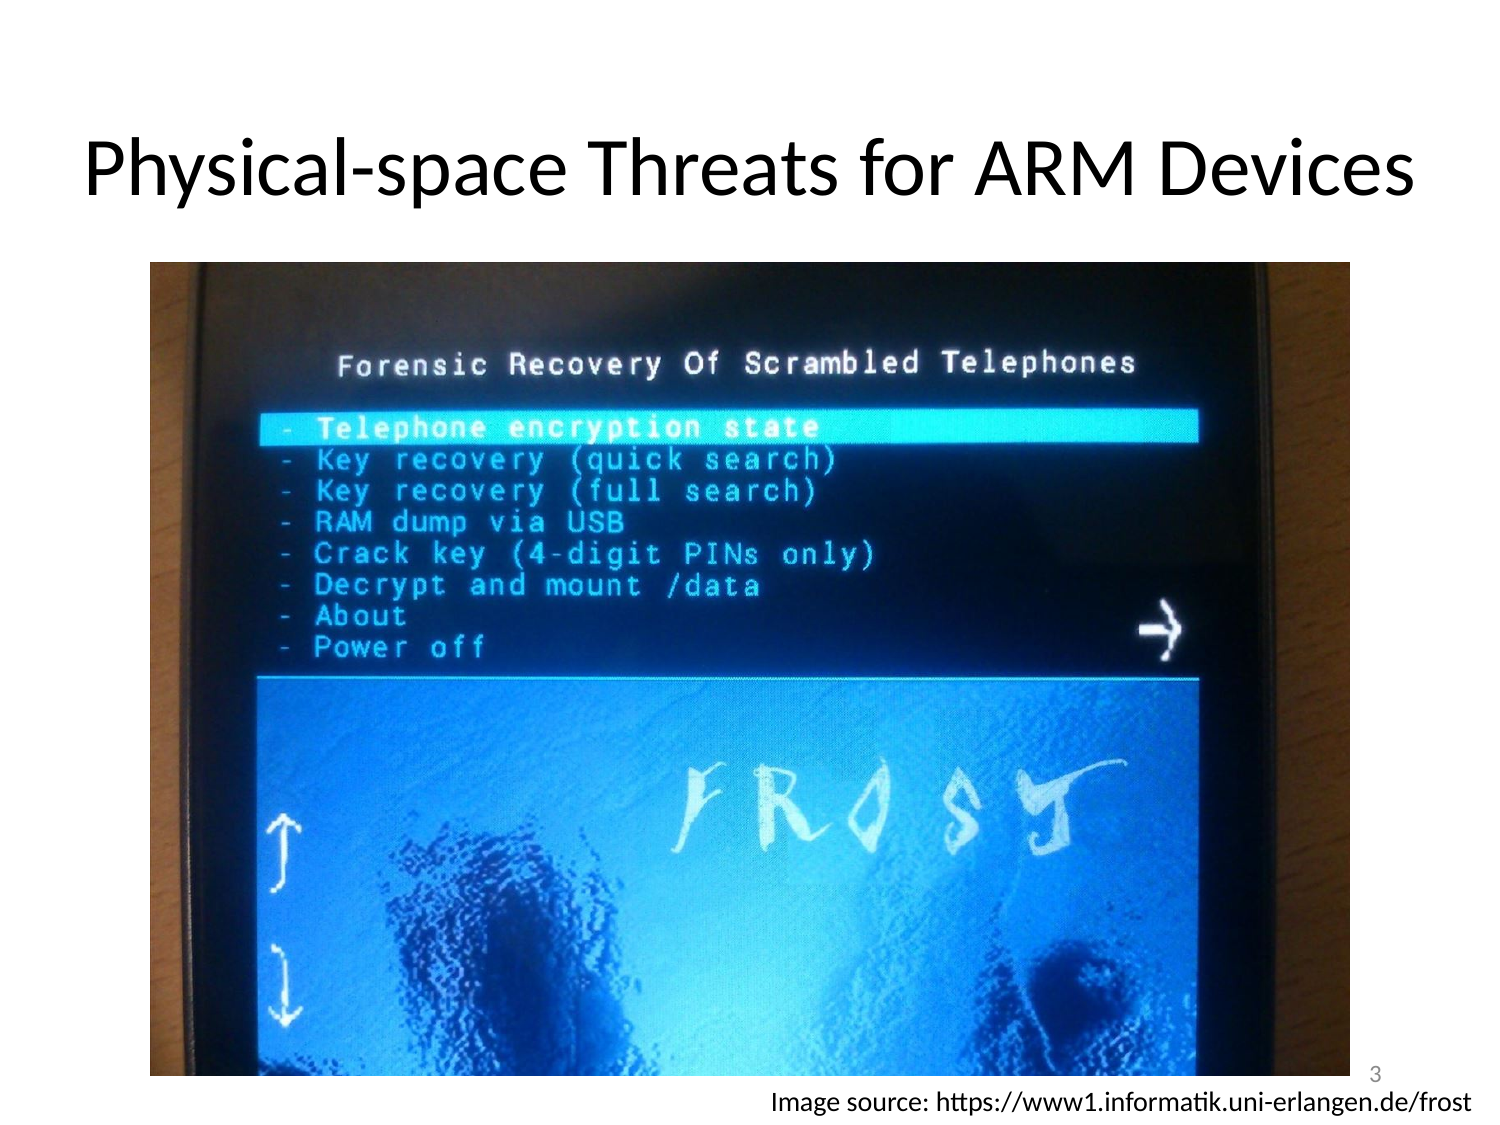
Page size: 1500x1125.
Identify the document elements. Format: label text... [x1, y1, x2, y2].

title Physical-space Threats for ARM Devices [26, 59, 1474, 278]
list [150, 262, 1350, 1076]
text_box Image source: https://www1.informatik.uni-erlangen.de/frost [756, 1075, 1488, 1125]
slide_number 3 [1059, 1042, 1397, 1103]
